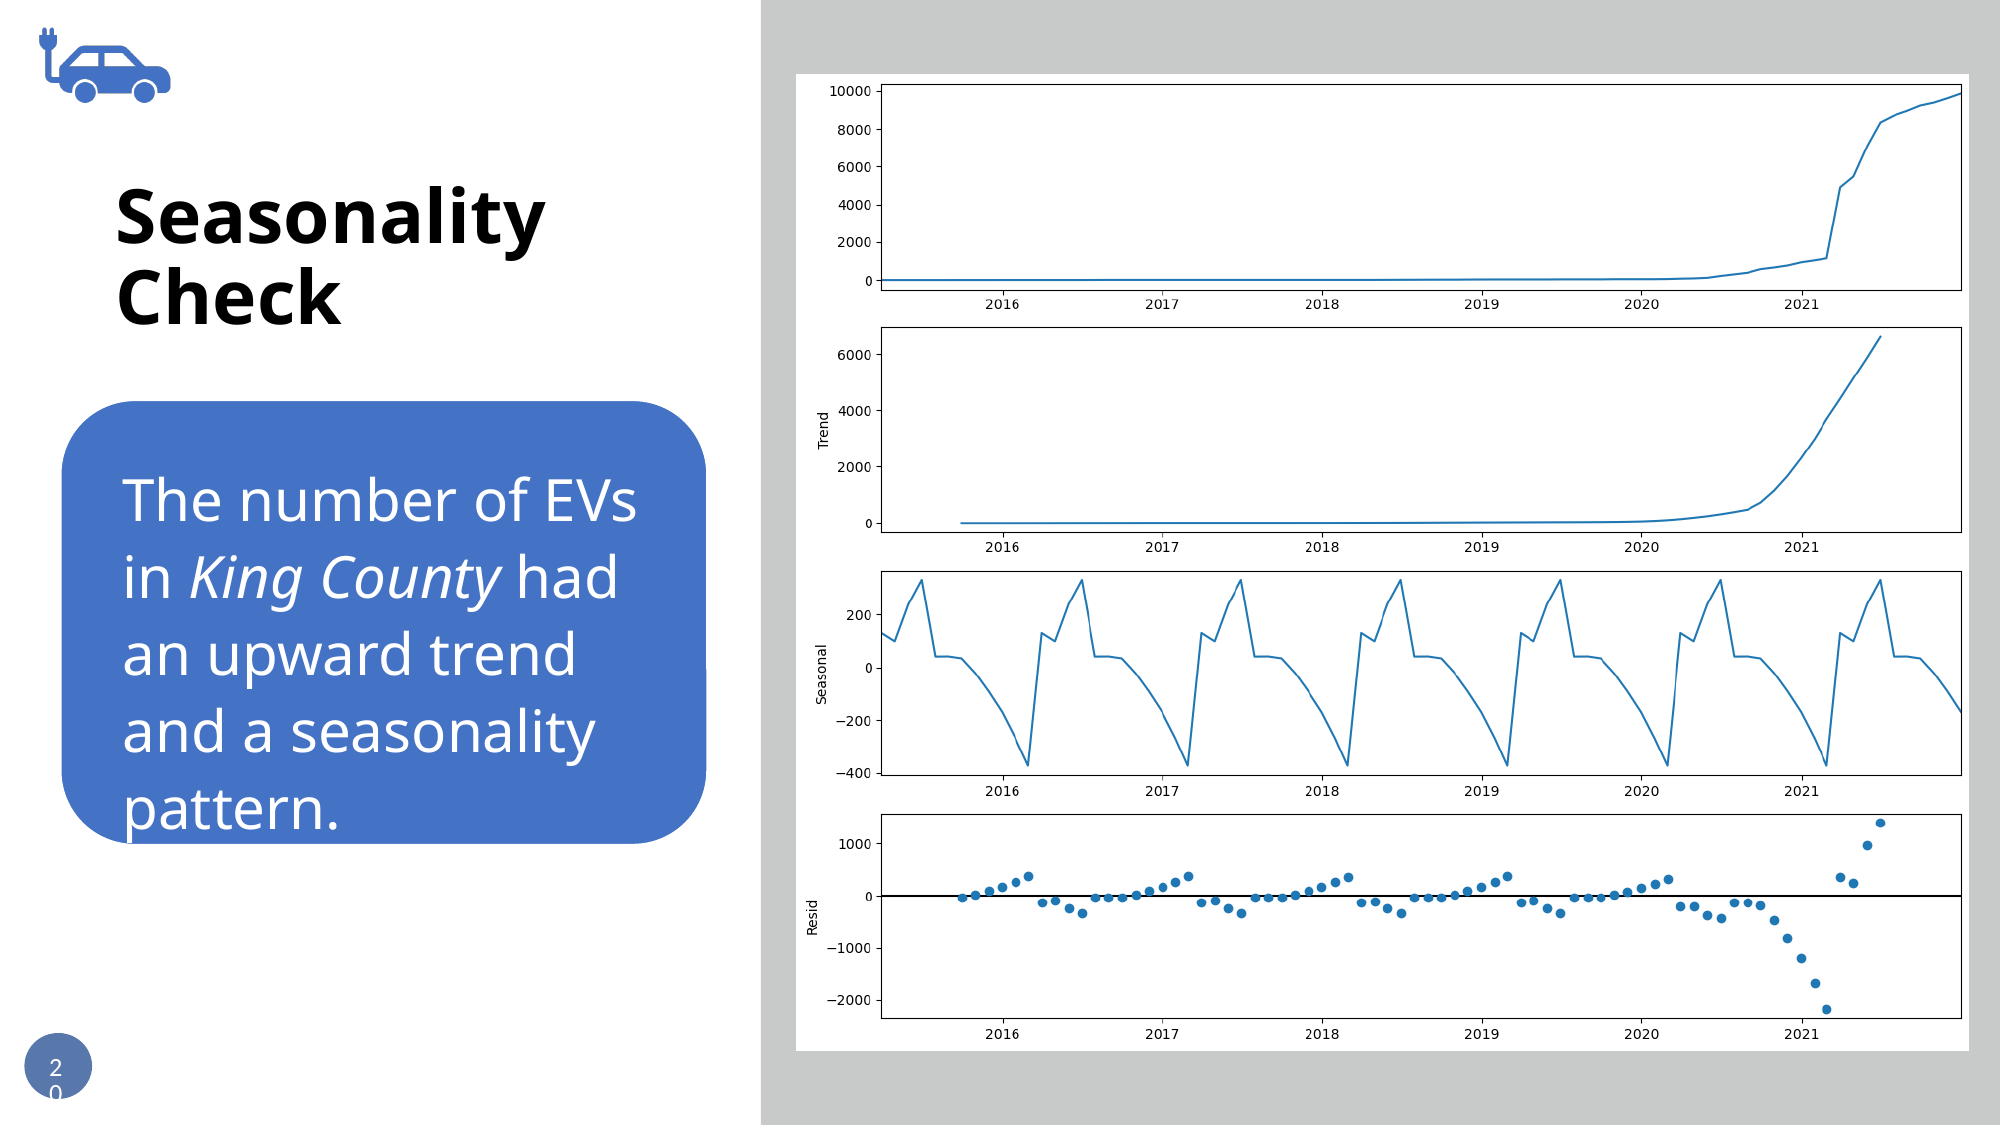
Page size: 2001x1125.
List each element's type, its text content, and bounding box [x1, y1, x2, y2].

text_box [175, 279, 791, 620]
picture [34, 0, 176, 137]
title Seasonality Check [100, 215, 708, 306]
text_box The number of EVs in King County had an upward trend and a seasonality pattern. [107, 448, 674, 792]
text_box [59, 399, 709, 846]
text_box [760, 0, 2000, 1125]
text_box 20 [24, 1032, 93, 1099]
picture [796, 74, 1969, 1051]
